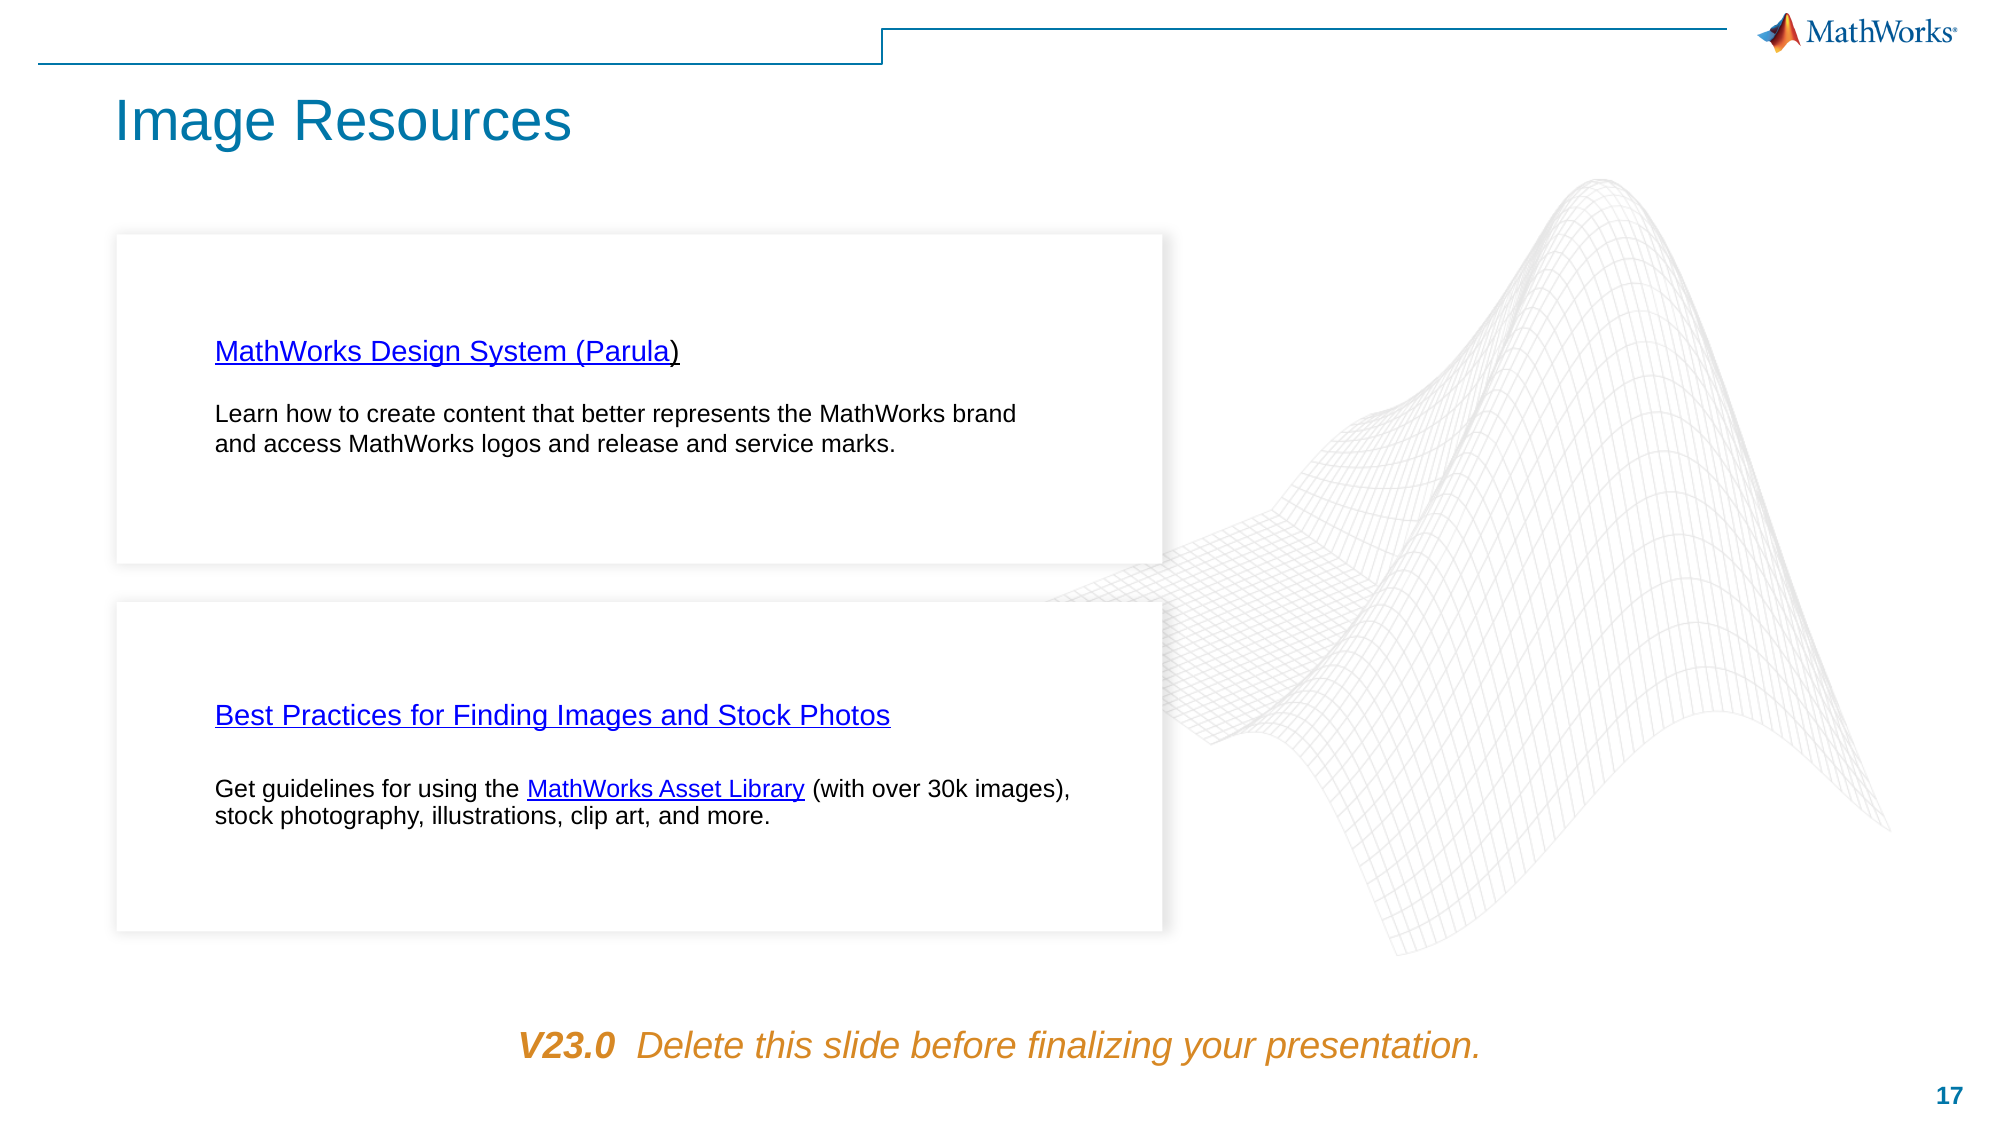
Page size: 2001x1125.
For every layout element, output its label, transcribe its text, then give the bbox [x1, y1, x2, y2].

text_box MathWorks Design System (Parula) Learn how to create content that better represents the MathWorks brand and access MathWorks logos and release and service marks. [199, 324, 994, 465]
text_box [115, 600, 994, 933]
title Image Resources [99, 75, 1867, 238]
picture [1751, 3, 1970, 63]
text_box V23.0 Delete this slide before finalizing your presentation. [116, 1013, 1884, 1074]
text_box [115, 238, 994, 566]
text_box Best Practices for Finding Images and Stock Photos Get guidelines for using the MathWorks Asset Library (with over 30k images), stock photography, illustrations, clip art, and more. [199, 692, 994, 838]
picture [999, 155, 1917, 980]
